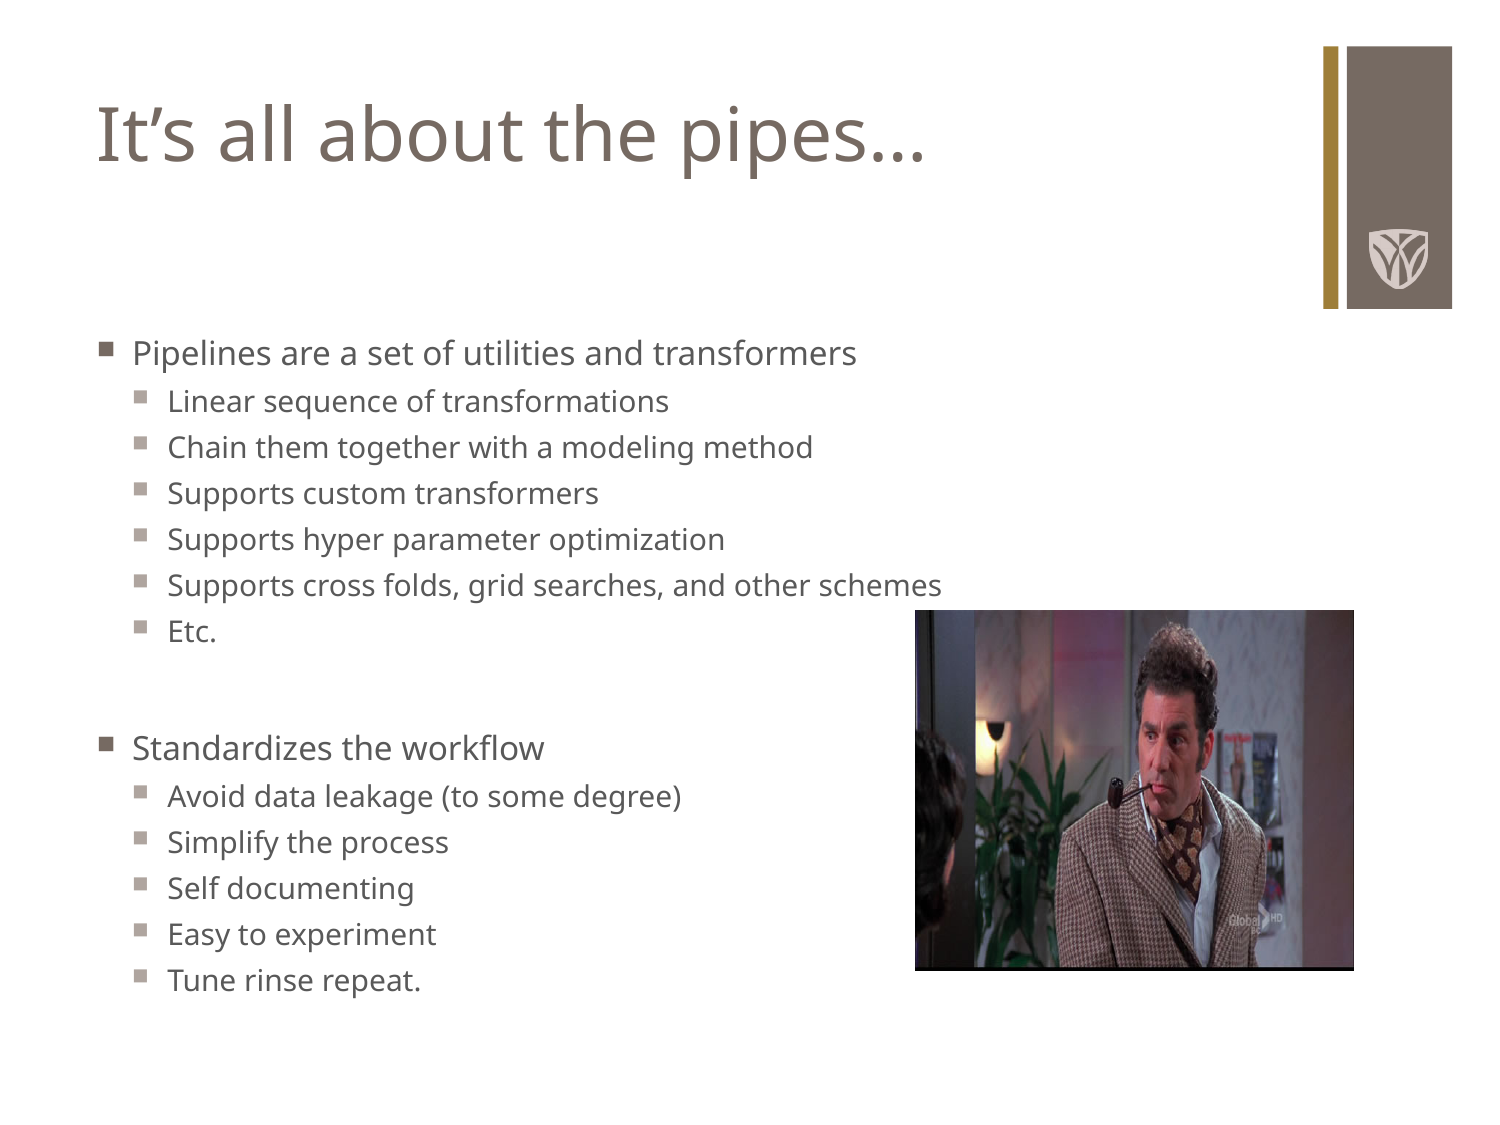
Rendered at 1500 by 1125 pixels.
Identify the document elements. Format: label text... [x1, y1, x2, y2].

title It’s all about the pipes… [81, 79, 1322, 263]
picture [914, 609, 1354, 972]
list Pipelines are a set of utilities and transformers Linear sequence of transformations Chain them together with a modeling method Supports custom transformers Supports hyper parameter optimization Supports cross folds, grid searches, and other schemes Etc. Standardizes the workflow Avoid data leakage (to some degree) Simplify the process Self documenting Easy to experiment Tune rinse repeat. [81, 324, 1322, 1005]
